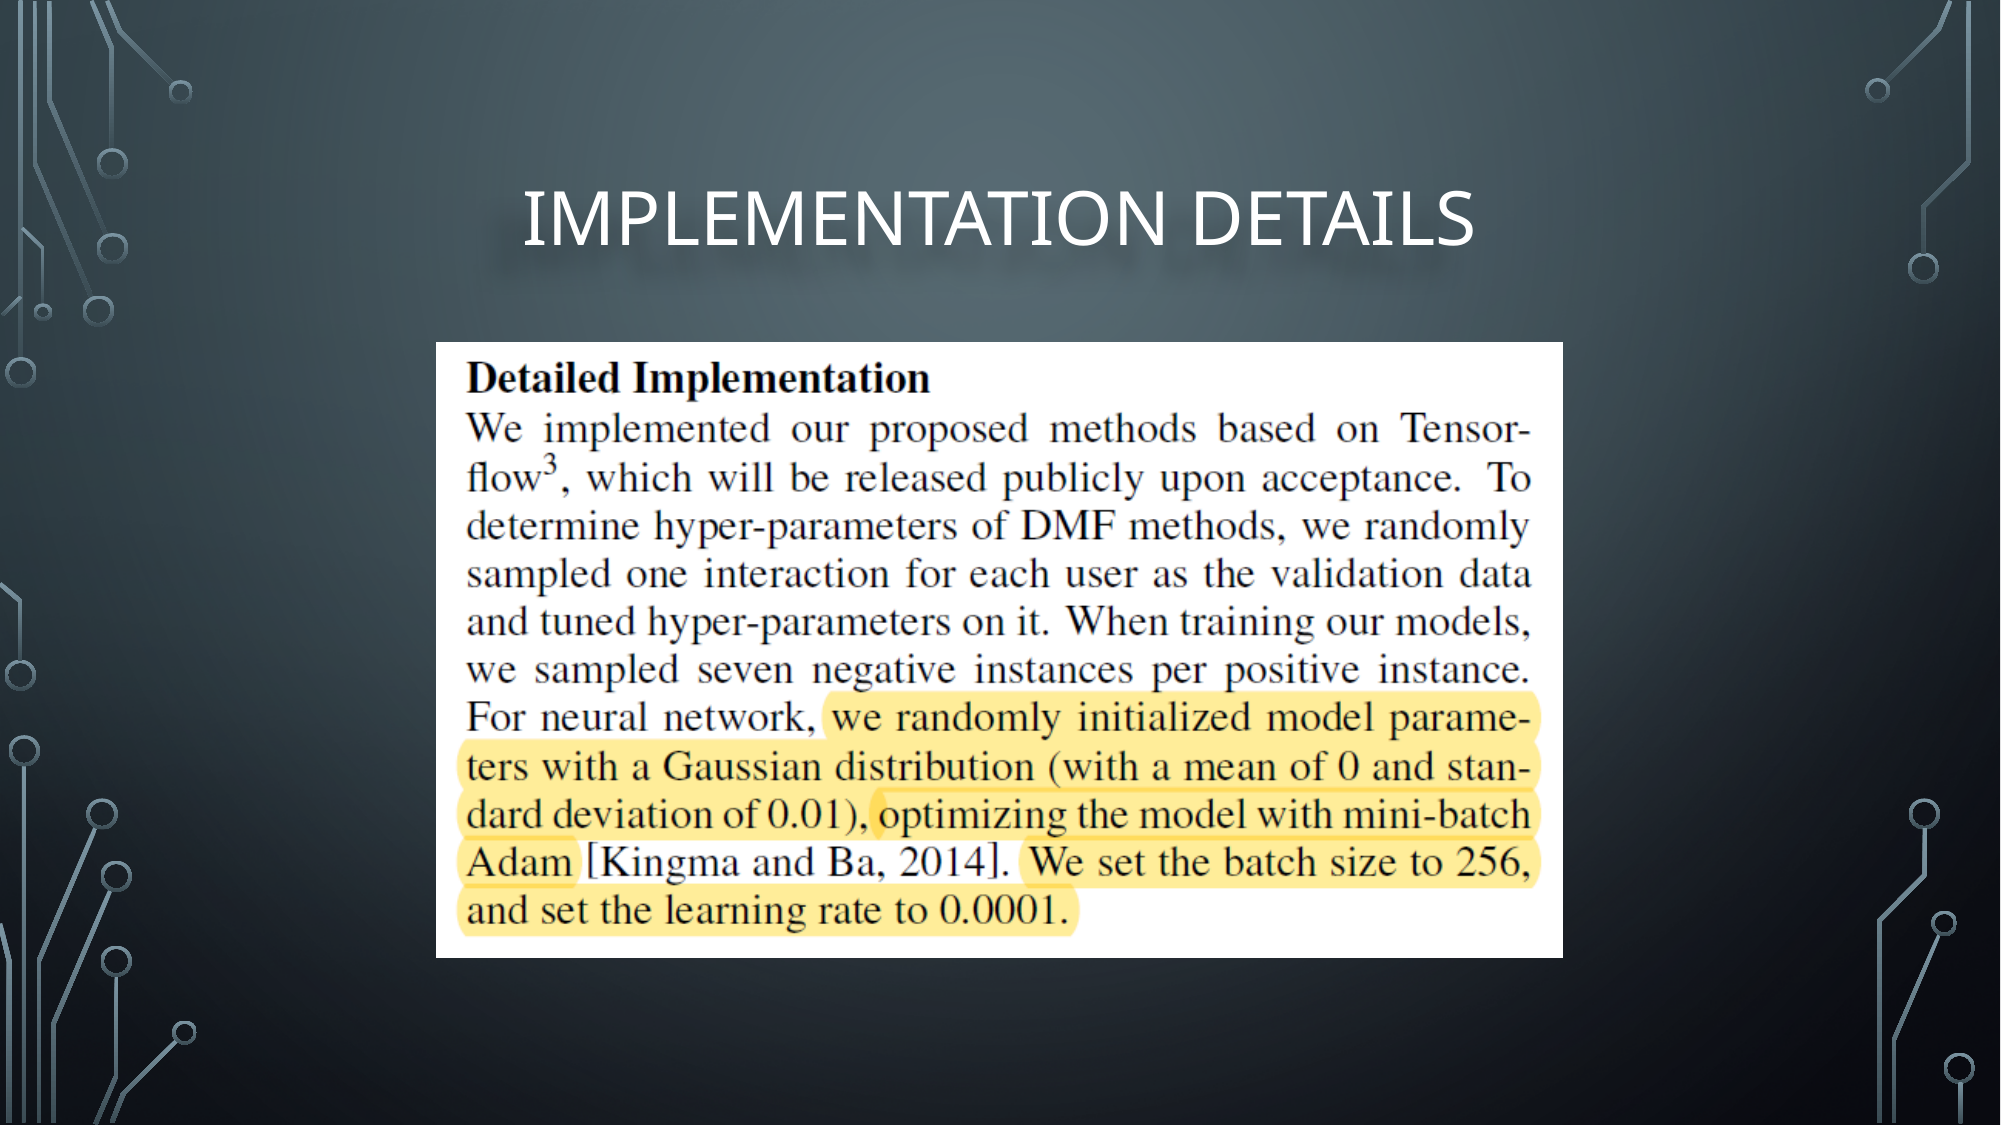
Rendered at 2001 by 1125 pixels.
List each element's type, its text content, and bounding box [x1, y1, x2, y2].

picture [436, 342, 1563, 958]
text_box Implementation details [187, 99, 1813, 343]
